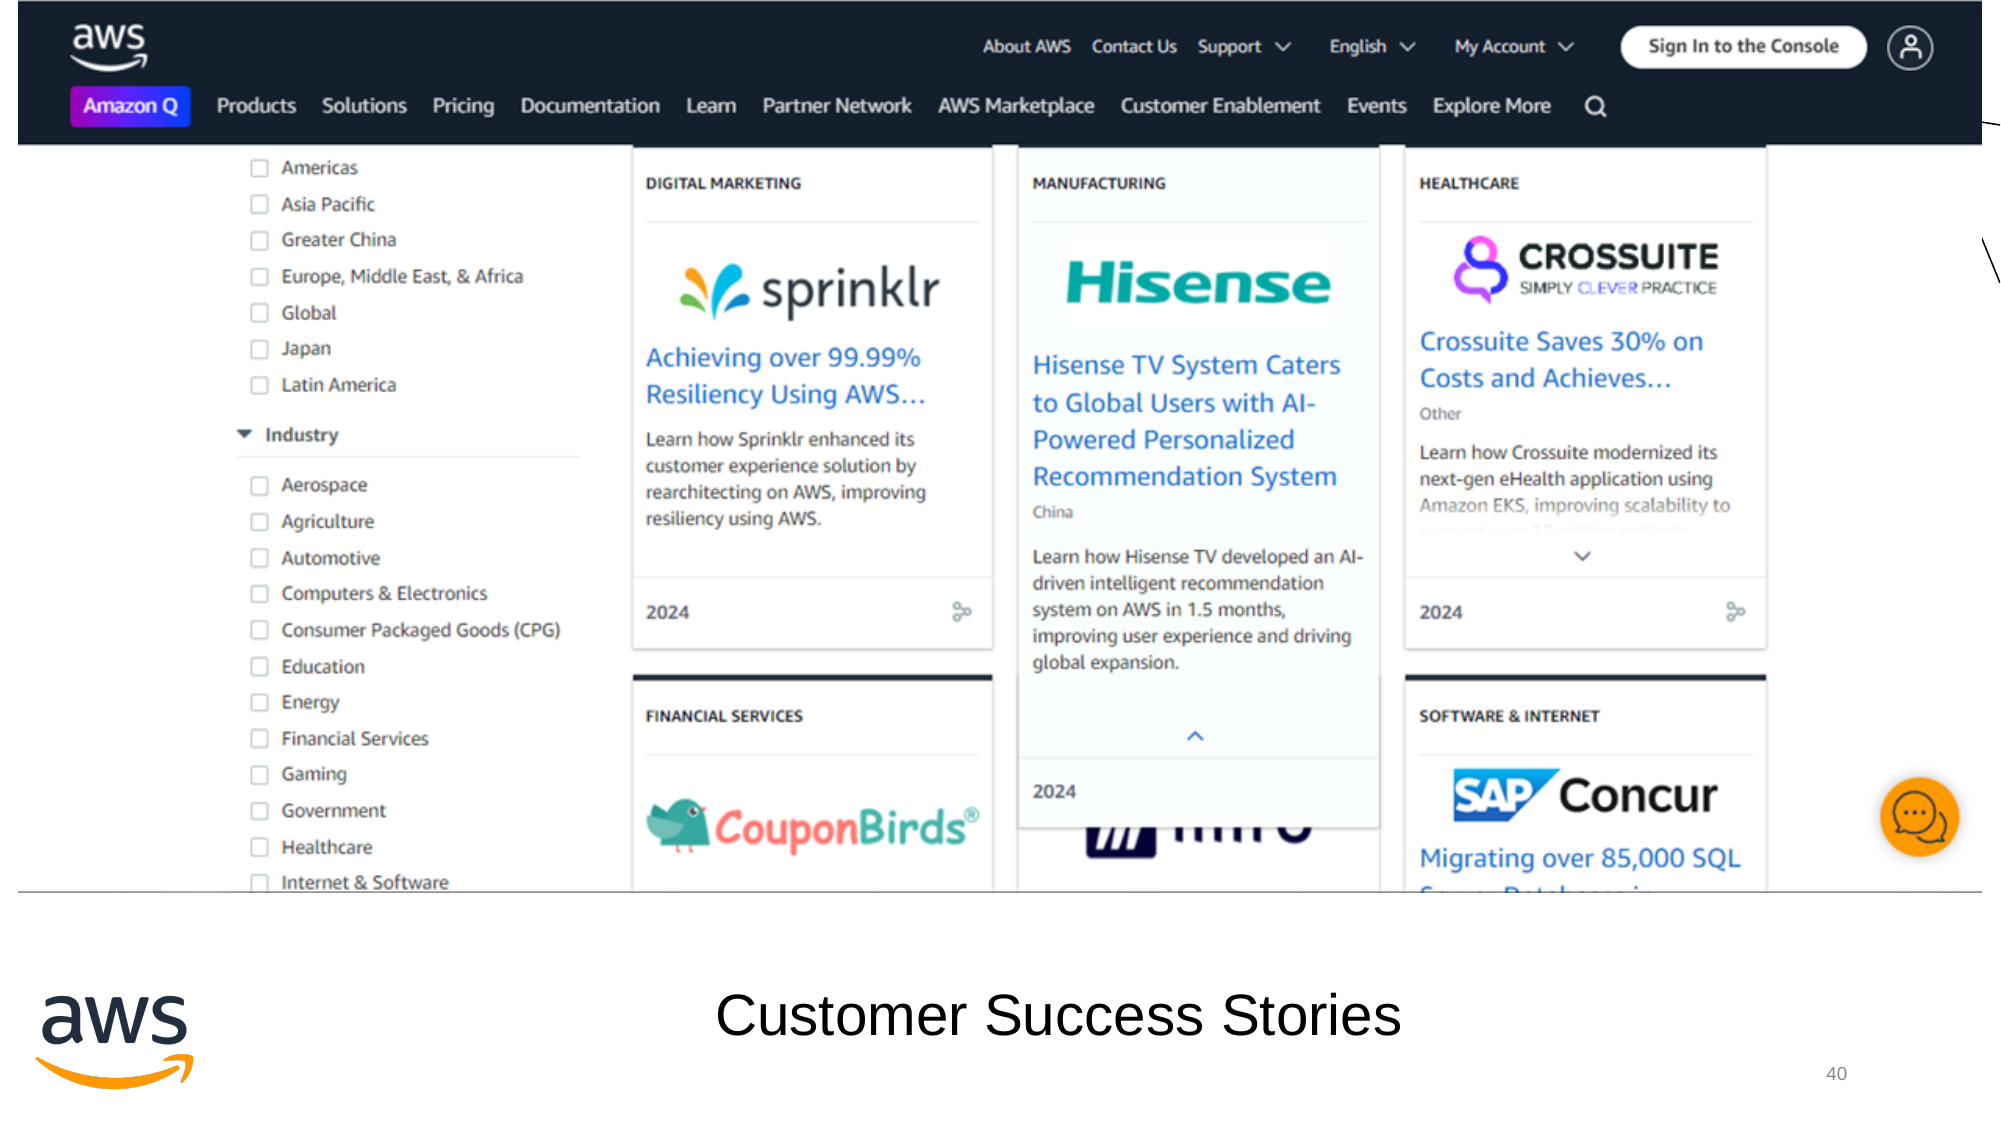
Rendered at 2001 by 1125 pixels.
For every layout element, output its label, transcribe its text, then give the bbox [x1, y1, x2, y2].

slide_number ‹#› [1810, 1042, 1863, 1103]
text_box Customer Success Stories [309, 907, 1810, 1125]
picture [0, 956, 227, 1125]
picture [17, 0, 1983, 893]
